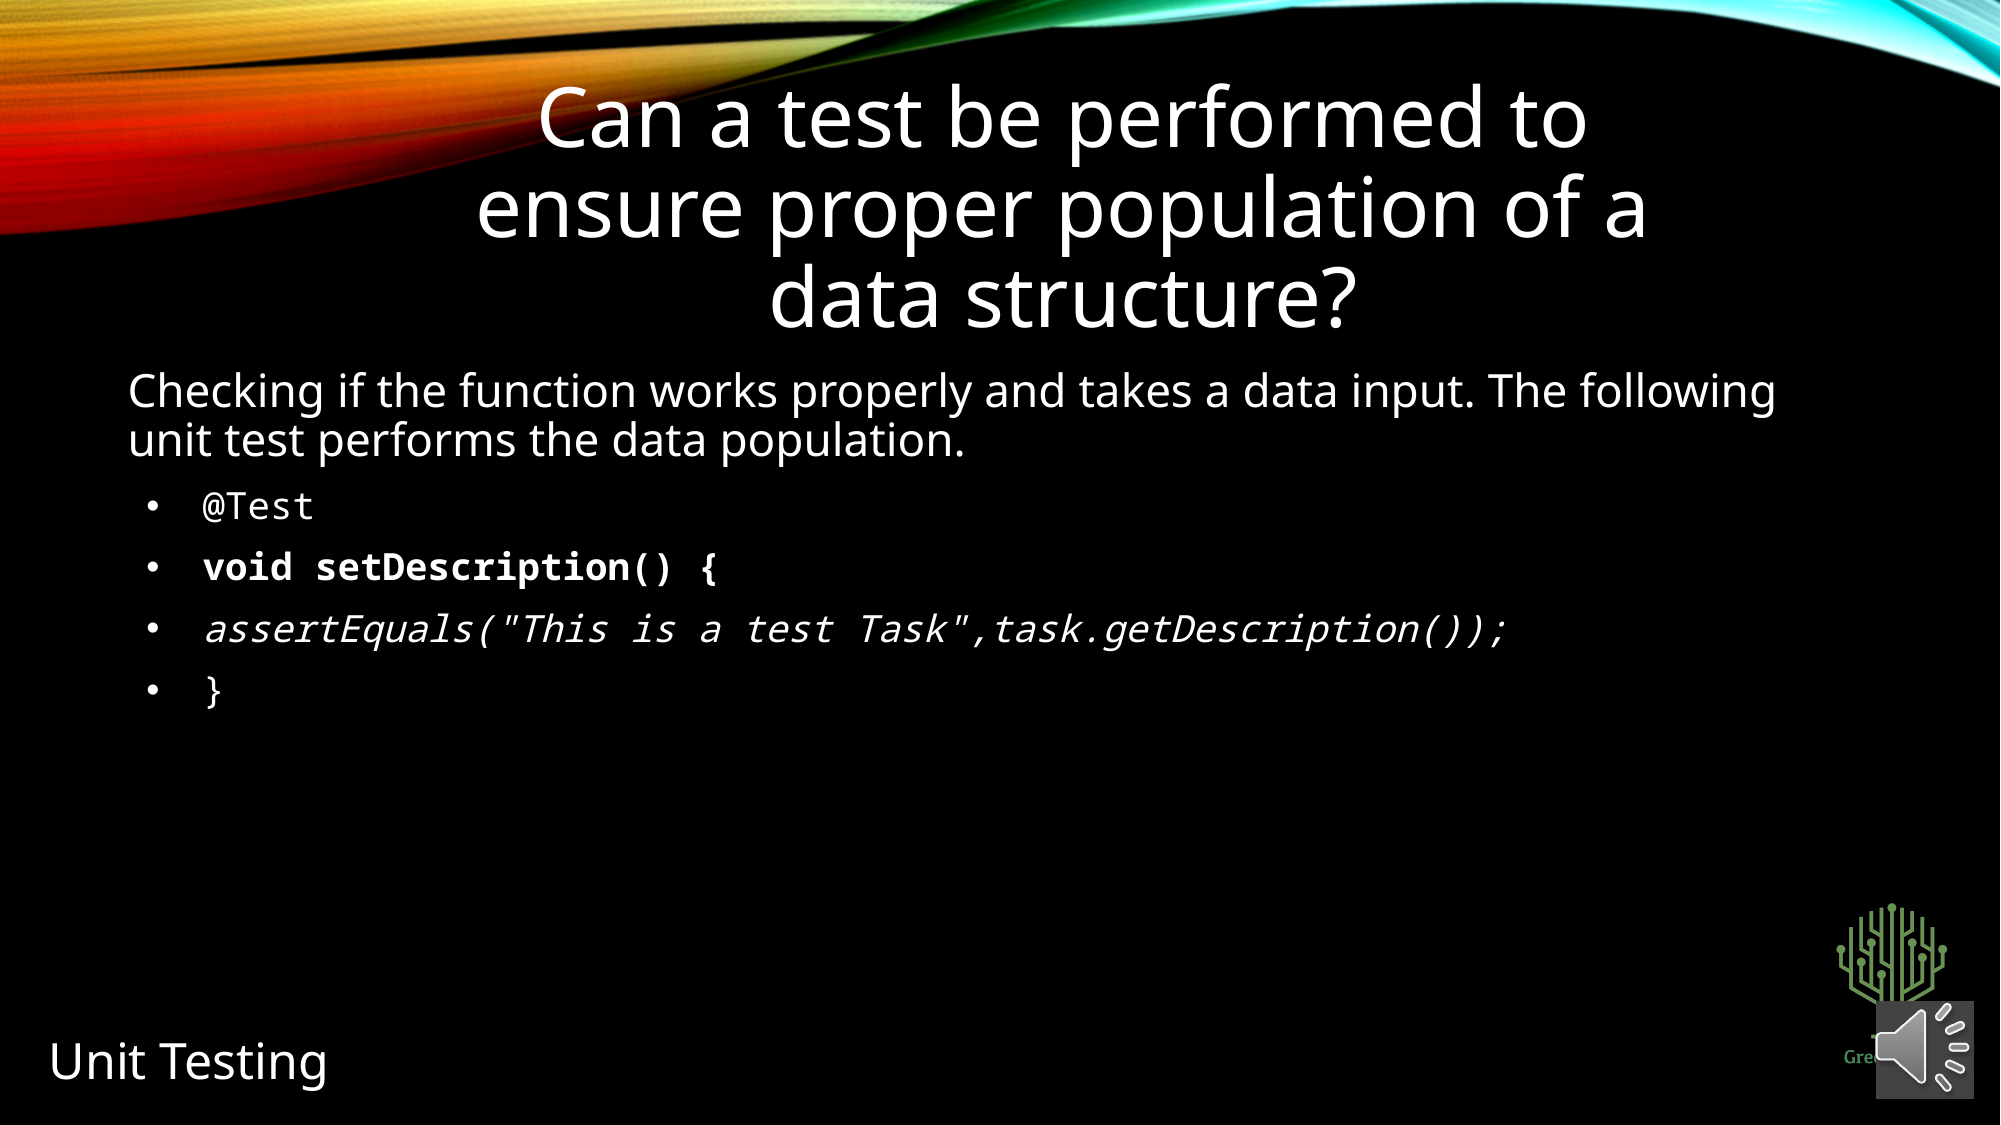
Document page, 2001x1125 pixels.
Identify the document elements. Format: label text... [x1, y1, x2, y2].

picture [1817, 892, 1976, 1101]
title Unit Testing [0, 957, 345, 1125]
list Checking if the function works properly and takes a data input. The following unit test performs the data population. @Test void setDescription() { assertEquals("This is a test Task",task.getDescription()); } [112, 360, 1888, 1021]
picture [0, 0, 2000, 237]
text_box Can a test be performed to ensure proper population of a data structure? [454, 104, 1673, 317]
